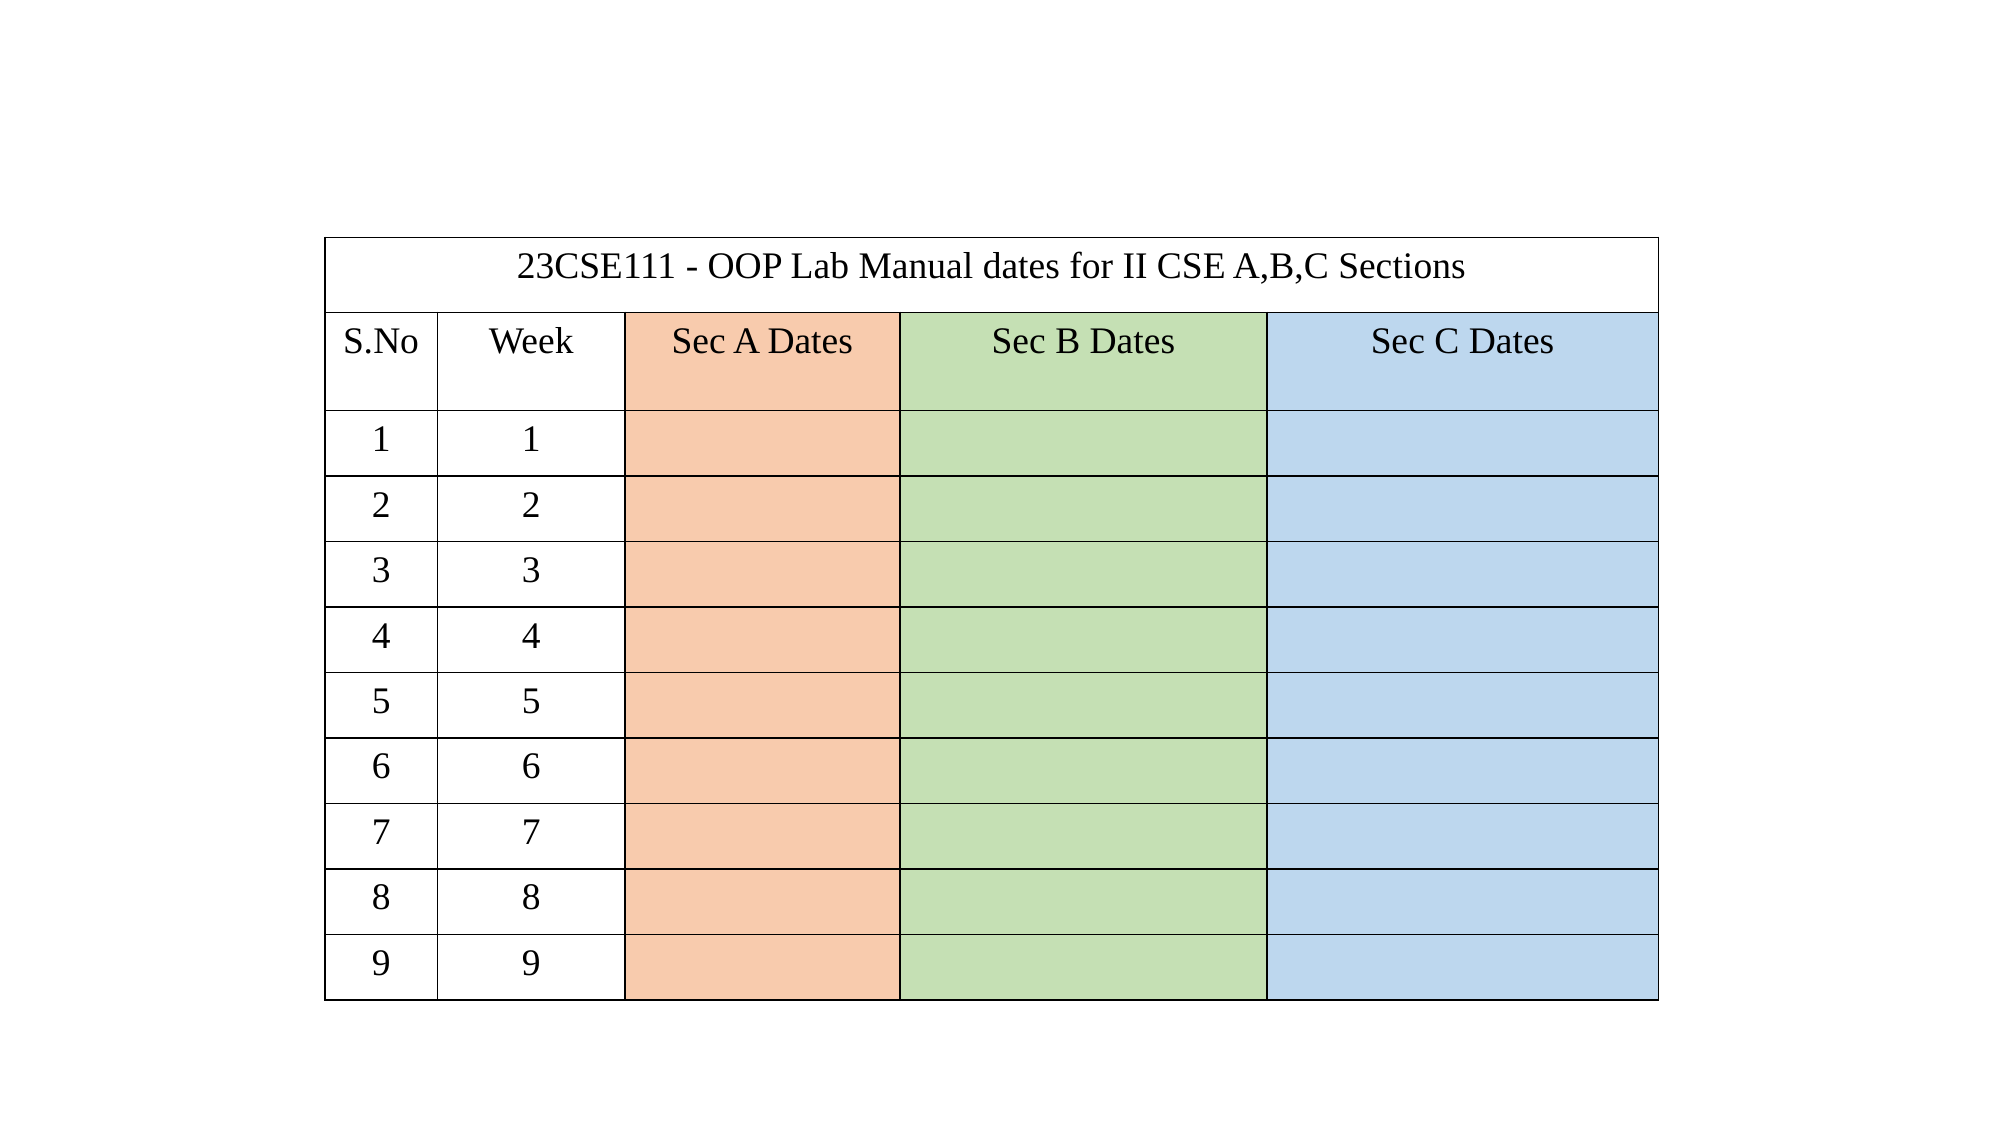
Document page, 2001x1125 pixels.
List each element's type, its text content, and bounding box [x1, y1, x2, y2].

table_header 23CSE111 - OOP Lab Manual dates for II CSE A,B,C Sections [326, 238, 1658, 312]
table_cell [901, 608, 1266, 672]
table_cell [1268, 739, 1658, 803]
table_cell 9 [326, 935, 437, 999]
table_cell [901, 411, 1266, 475]
table_cell 5 [326, 673, 437, 737]
table_cell [1268, 542, 1658, 606]
table_cell 6 [326, 739, 437, 803]
table_cell 1 [438, 411, 624, 475]
table_cell [1268, 804, 1658, 868]
table_cell Sec A Dates [626, 313, 899, 410]
table_cell [901, 935, 1266, 999]
table_cell [626, 542, 899, 606]
table_cell 7 [326, 804, 437, 868]
table_cell [901, 739, 1266, 803]
table_cell [901, 477, 1266, 541]
table_cell [626, 870, 899, 934]
table_cell S.No [326, 313, 437, 410]
table_cell [1268, 673, 1658, 737]
table_cell [901, 804, 1266, 868]
table_cell 6 [438, 739, 624, 803]
table_cell 8 [326, 870, 437, 934]
table_cell [1268, 411, 1658, 475]
table_cell 7 [438, 804, 624, 868]
table_cell Sec B Dates [901, 313, 1266, 410]
table_cell 2 [326, 477, 437, 541]
table_cell [1268, 608, 1658, 672]
table_cell 4 [326, 608, 437, 672]
table_cell 8 [438, 870, 624, 934]
table_cell [626, 608, 899, 672]
table_cell 1 [326, 411, 437, 475]
table_cell [626, 673, 899, 737]
table_cell 5 [438, 673, 624, 737]
table_cell 3 [438, 542, 624, 606]
table_cell 9 [438, 935, 624, 999]
table_cell [1268, 935, 1658, 999]
table_cell [1268, 477, 1658, 541]
table_cell [626, 411, 899, 475]
table_cell [626, 477, 899, 541]
table_cell [901, 673, 1266, 737]
table_cell 4 [438, 608, 624, 672]
table_cell [901, 870, 1266, 934]
table_cell [626, 739, 899, 803]
table_cell 3 [326, 542, 437, 606]
table_cell [1268, 870, 1658, 934]
table_cell [626, 935, 899, 999]
table_cell 2 [438, 477, 624, 541]
table_cell Sec C Dates [1268, 313, 1658, 410]
table_cell [626, 804, 899, 868]
table_cell [901, 542, 1266, 606]
table_cell Week [438, 313, 624, 410]
